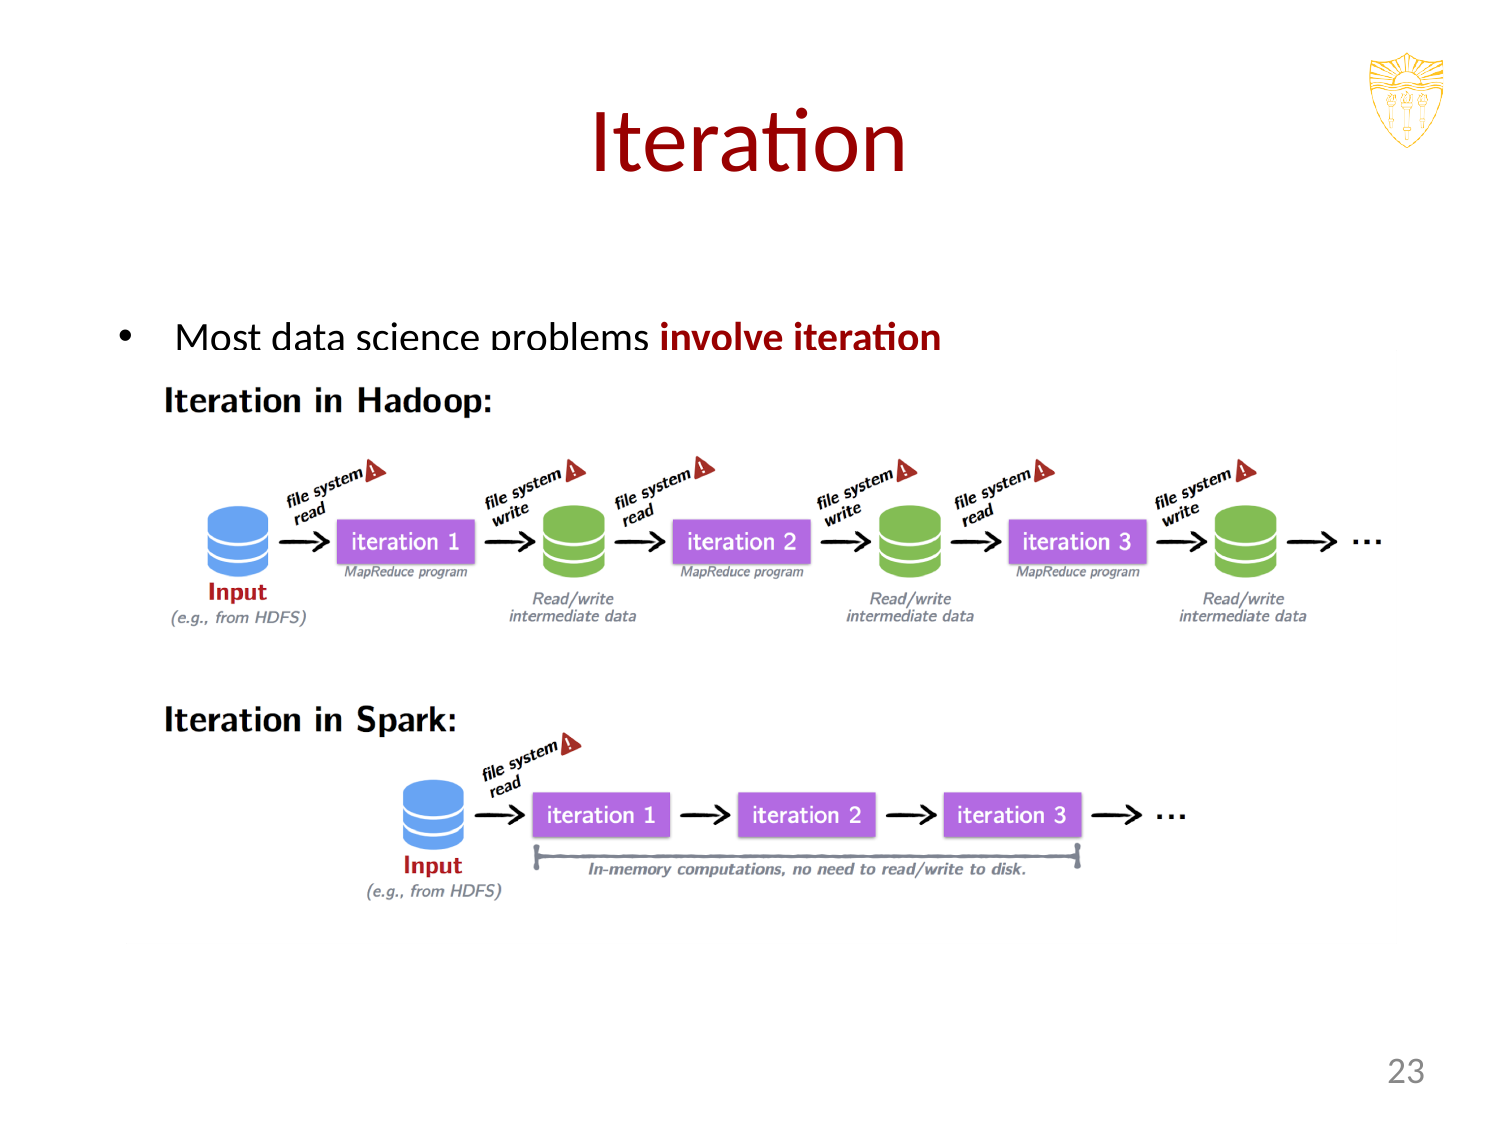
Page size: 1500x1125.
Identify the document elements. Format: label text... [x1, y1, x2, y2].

slide_number ‹#› [1080, 1046, 1425, 1125]
text_box [125, 349, 1397, 944]
picture [1369, 52, 1444, 148]
text_box Iteration [587, 79, 944, 190]
text_box Most data science problems involve iteration [115, 310, 944, 361]
